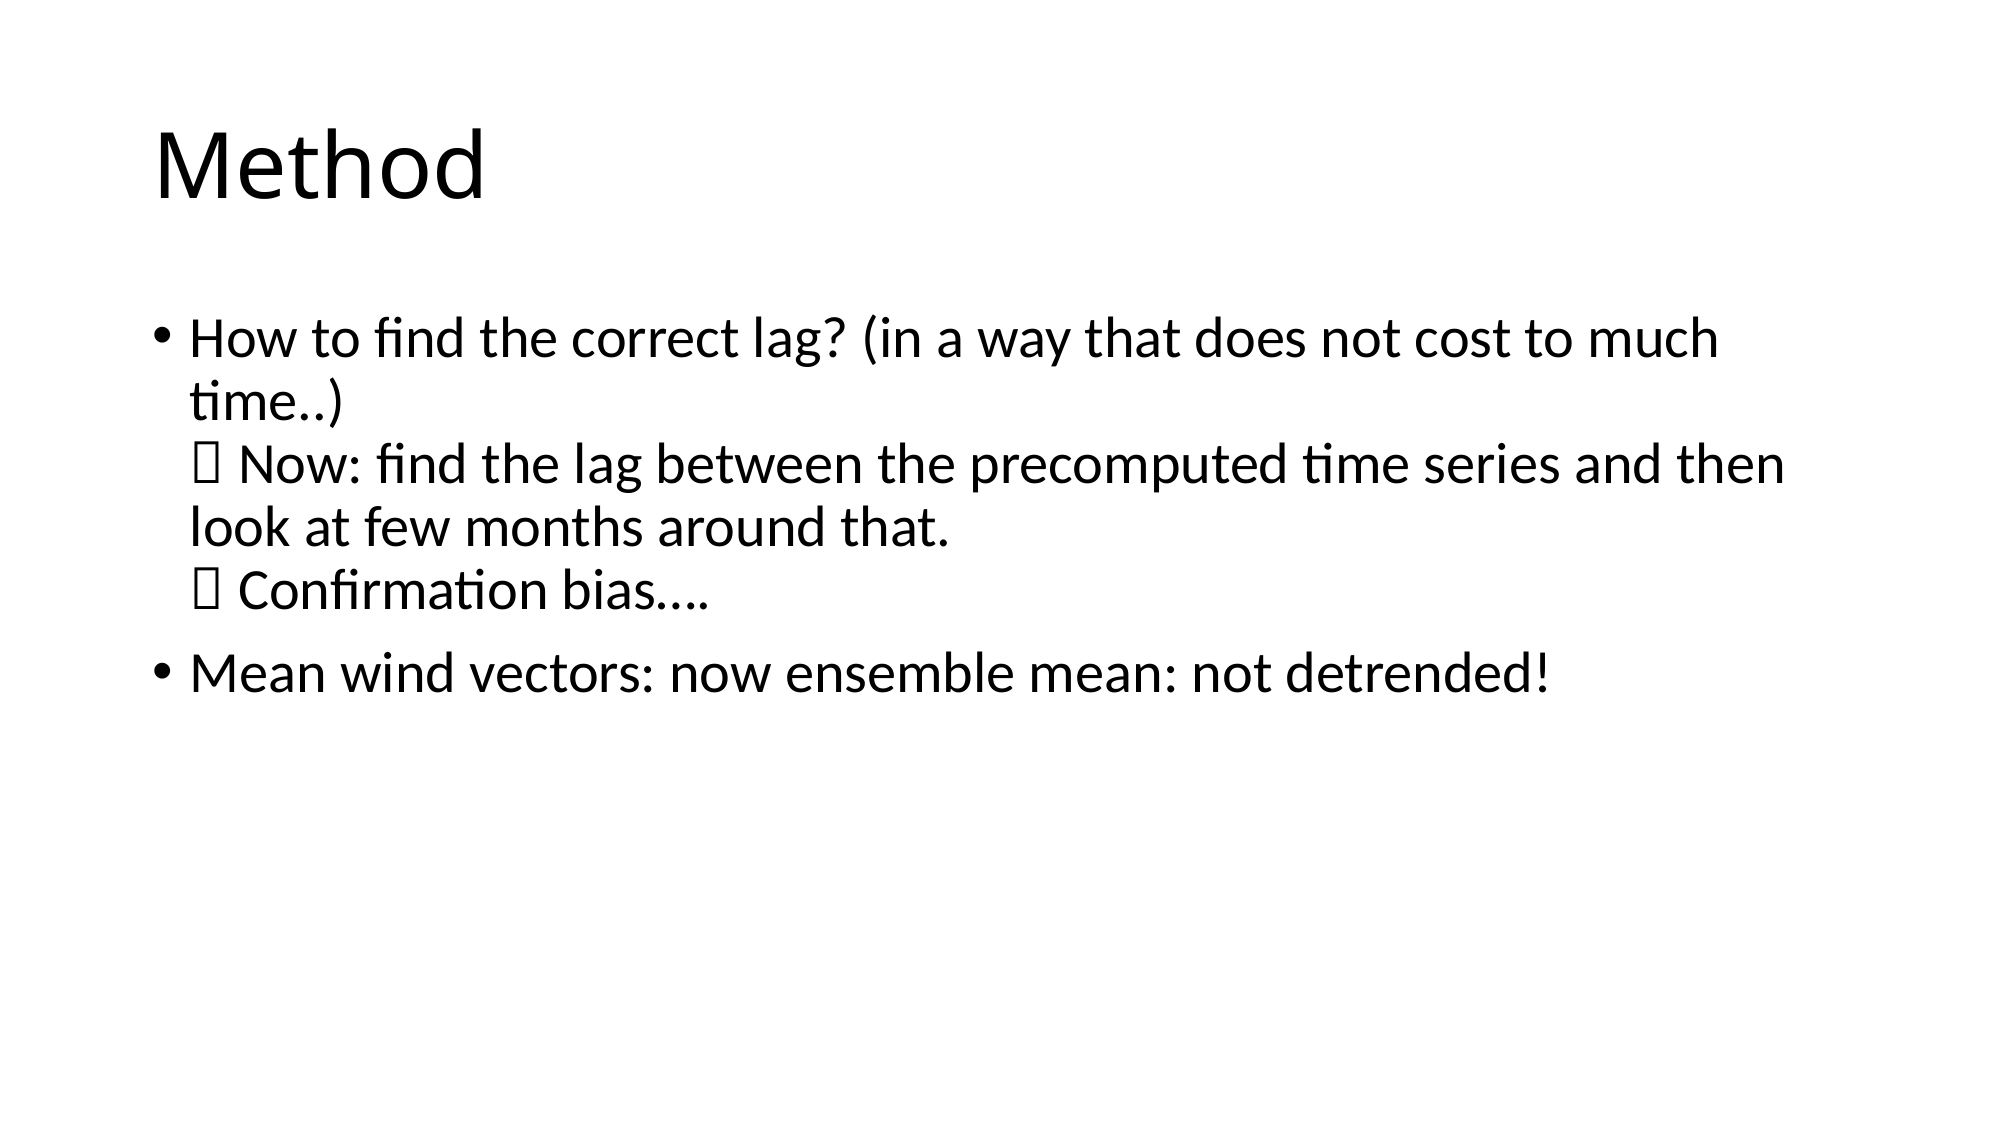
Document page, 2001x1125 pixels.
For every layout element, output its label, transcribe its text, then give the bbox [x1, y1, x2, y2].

list How to find the correct lag? (in a way that does not cost to much time..)  Now: find the lag between the precomputed time series and then look at few months around that.  Confirmation bias…. Mean wind vectors: now ensemble mean: not detrended! [137, 299, 1863, 1014]
title Method [137, 59, 1863, 278]
